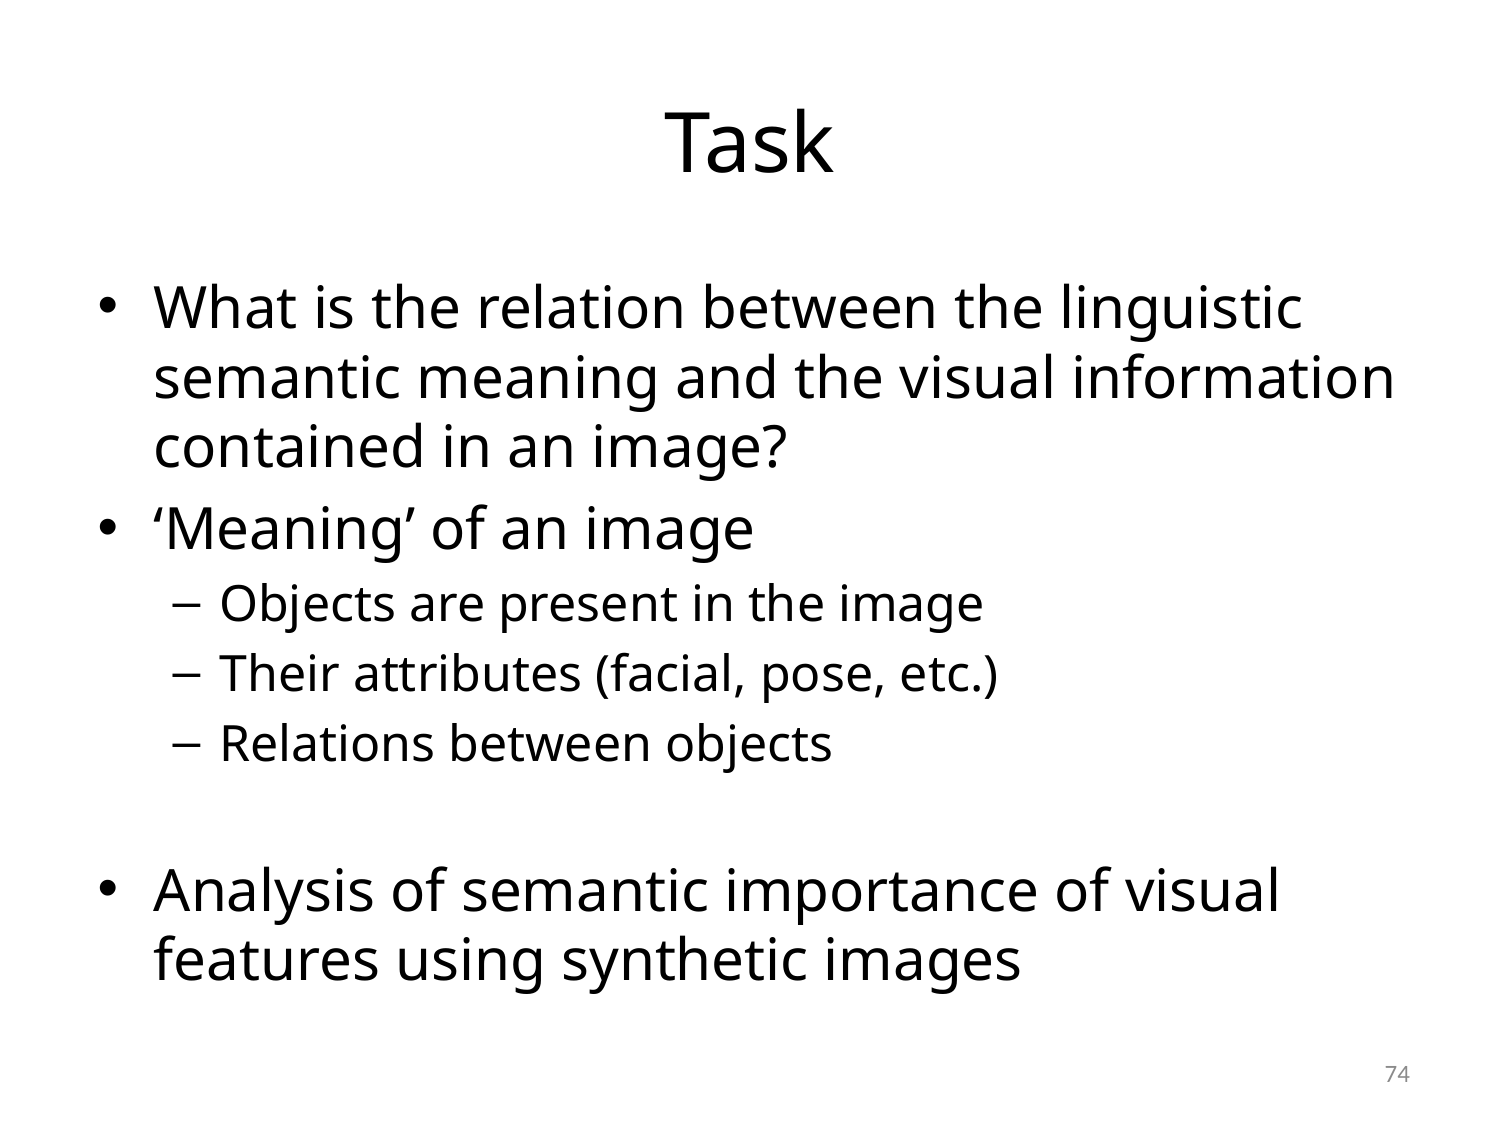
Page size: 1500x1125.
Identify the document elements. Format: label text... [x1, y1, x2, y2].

list What is the relation between the linguistic semantic meaning and the visual information contained in an image? ‘Meaning’ of an image Objects are present in the image Their attributes (facial, pose, etc.) Relations between objects Analysis of semantic importance of visual features using synthetic images [82, 262, 1425, 1097]
title Task [75, 45, 1425, 233]
slide_number 74 [1074, 1042, 1425, 1103]
